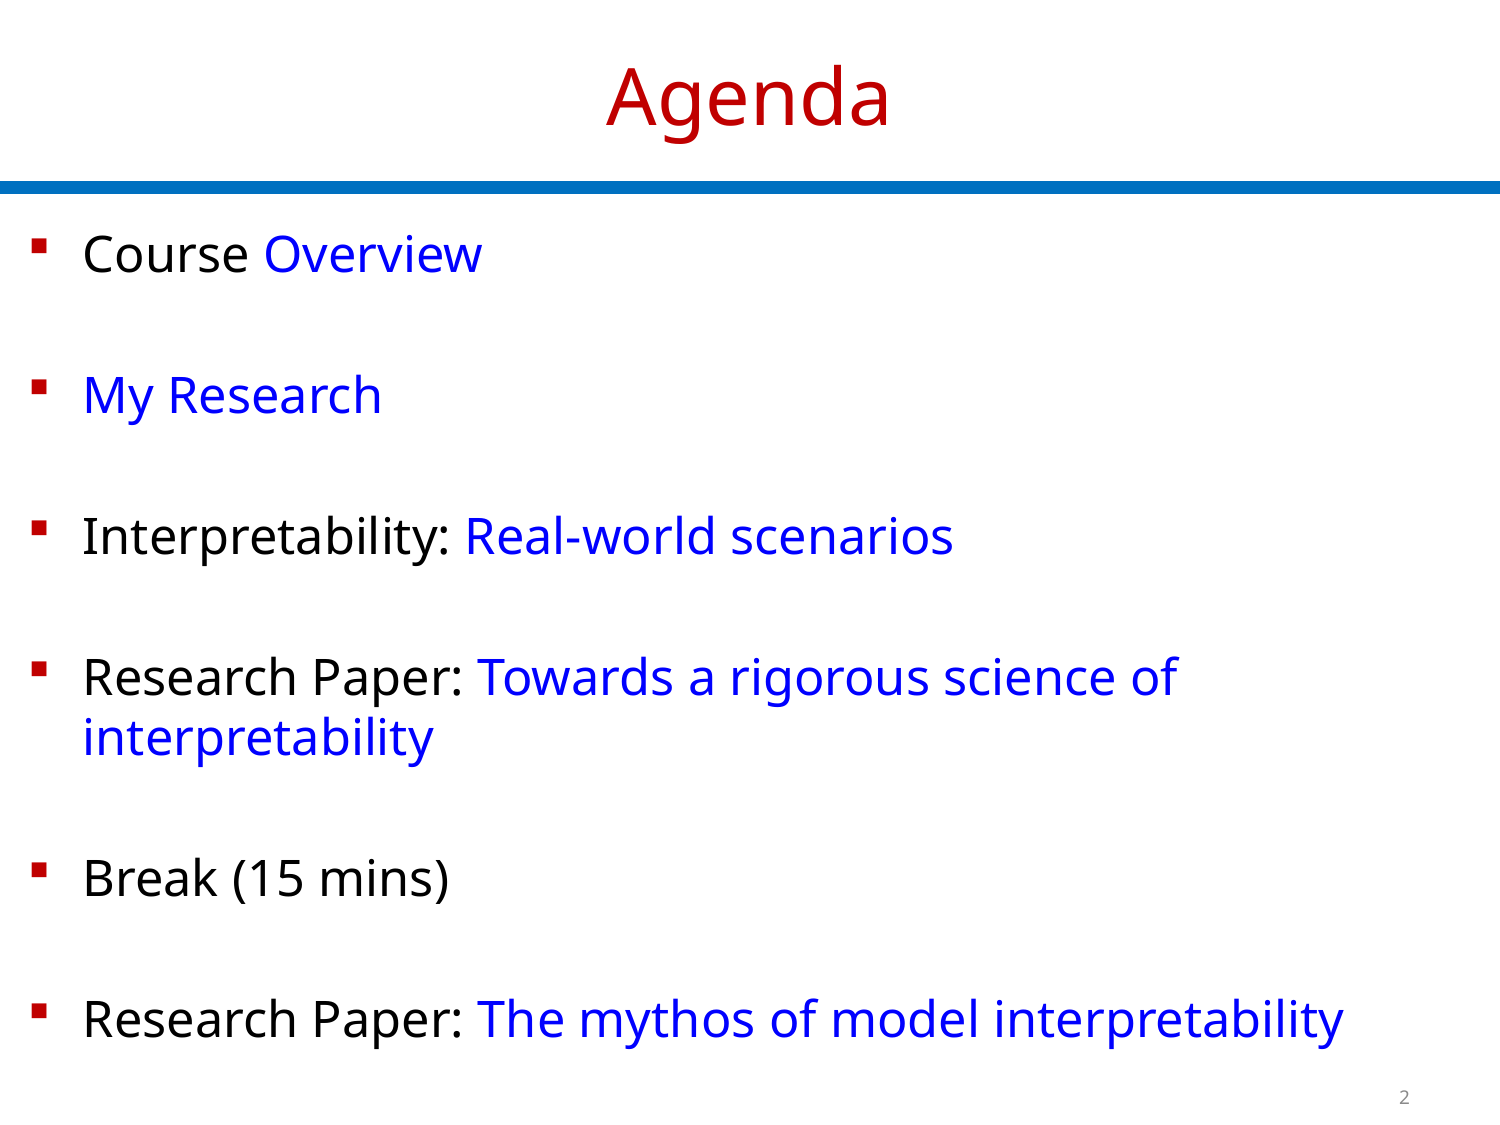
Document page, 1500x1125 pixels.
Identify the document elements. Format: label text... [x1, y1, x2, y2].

slide_number 2 [1074, 1085, 1425, 1112]
list Course Overview My Research Interpretability: Real-world scenarios Research Paper: Towards a rigorous science of interpretability Break (15 mins) Research Paper: The mythos of model interpretability [12, 214, 1500, 1065]
title Agenda [0, 0, 1500, 188]
